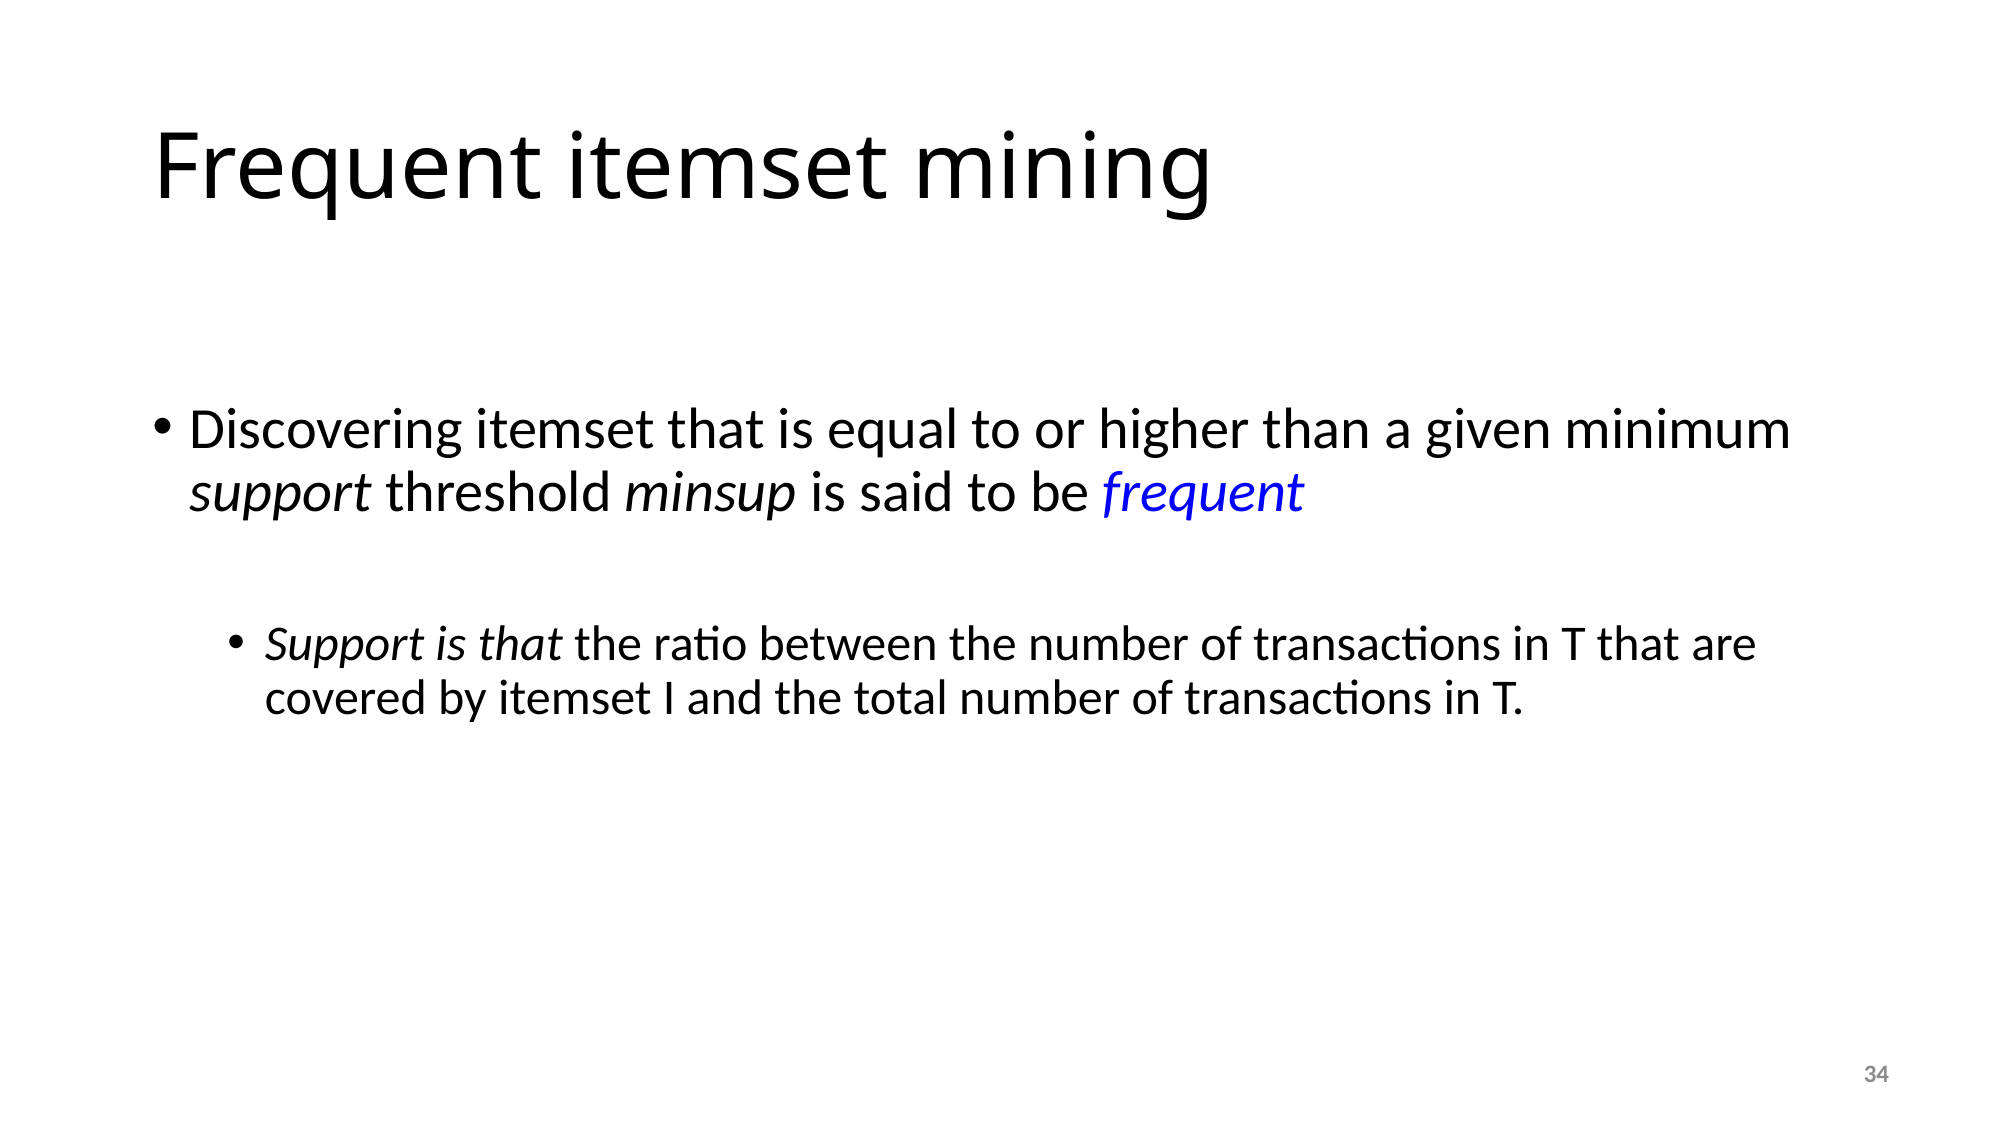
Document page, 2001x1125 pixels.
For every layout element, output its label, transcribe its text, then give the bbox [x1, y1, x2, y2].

list Discovering itemset that is equal to or higher than a given minimum support threshold minsup is said to be frequent Support is that the ratio between the number of transactions in T that are covered by itemset I and the total number of transactions in T. [137, 299, 1863, 1014]
title Frequent itemset mining [137, 59, 1863, 278]
slide_number 34 [1454, 1042, 1905, 1103]
